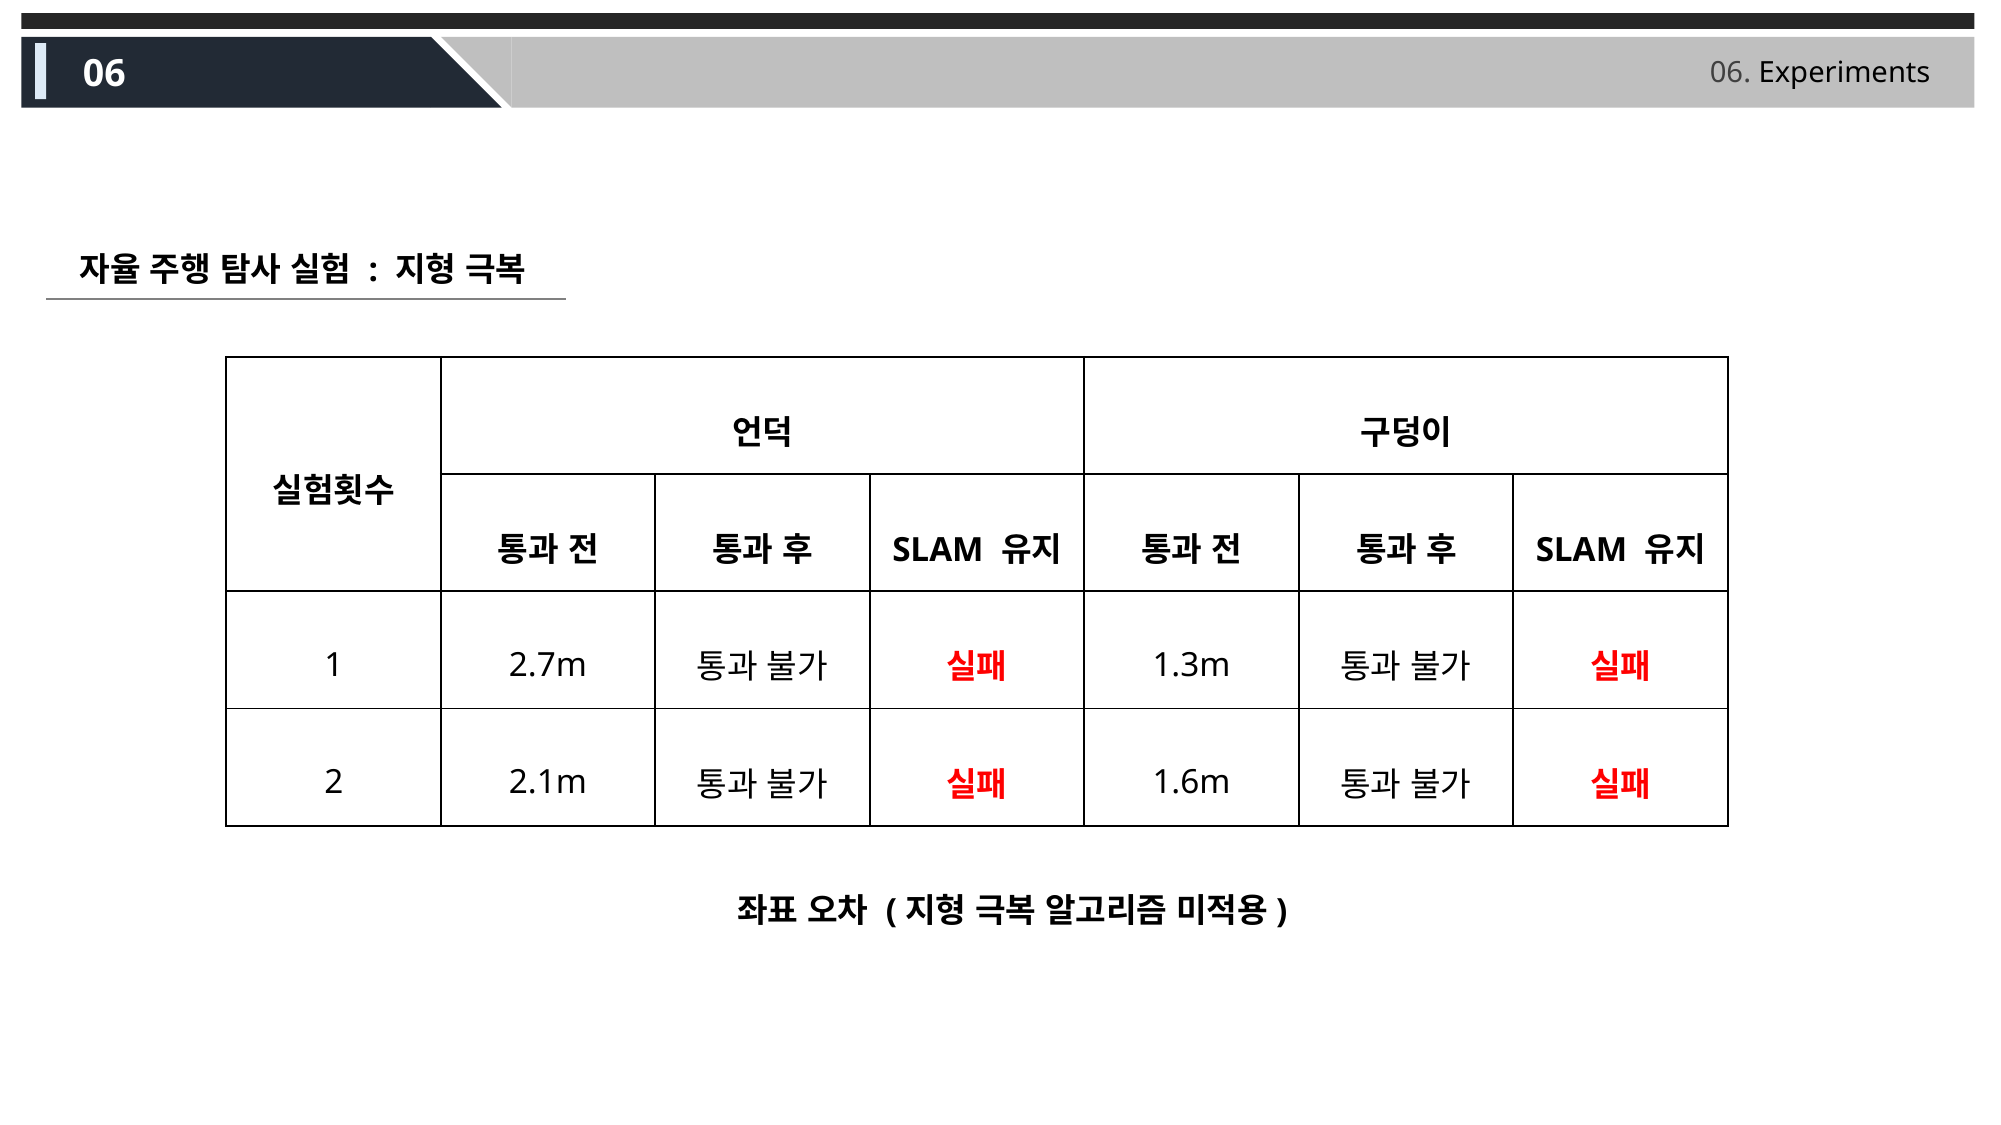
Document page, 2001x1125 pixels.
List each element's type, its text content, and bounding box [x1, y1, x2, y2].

table_cell 실패 [1514, 592, 1727, 708]
table_cell 2 [227, 709, 440, 825]
table_cell 실패 [1514, 709, 1727, 825]
table_cell 1 [227, 592, 440, 708]
table_cell 2.7m [442, 592, 654, 708]
table_header 언덕 [442, 358, 1083, 473]
table_cell 1.6m [1085, 709, 1298, 825]
text_box 06 [68, 75, 277, 102]
table_cell 실패 [871, 709, 1083, 825]
table_header 실험횟수 [227, 358, 440, 590]
table_cell 1.3m [1085, 592, 1298, 708]
table_cell 2.1m [442, 709, 654, 825]
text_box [440, 36, 1975, 108]
table_header 구덩이 [1085, 358, 1727, 473]
table_cell 통과 전 [442, 475, 654, 590]
text_box [20, 75, 429, 109]
table_cell SLAM 유지 [871, 475, 1083, 590]
text_box [429, 75, 505, 109]
table_cell 통과 후 [1300, 475, 1512, 590]
table_cell 통과 후 [656, 475, 869, 590]
text_box 자율 주행 탐사 실험 : 지형 극복 [65, 240, 542, 296]
table_cell 통과 불가 [656, 709, 869, 825]
text_box [34, 75, 47, 100]
table_cell 통과 불가 [656, 592, 869, 708]
text_box 좌표 오차 (지형 극복 알고리즘 미적용) [511, 869, 1505, 937]
text_box [0, 0, 2000, 75]
table_cell 통과 불가 [1300, 709, 1512, 825]
table_cell 통과 불가 [1300, 592, 1512, 708]
table_cell 통과 전 [1085, 475, 1298, 590]
table_cell 실패 [871, 592, 1083, 708]
table_cell SLAM 유지 [1514, 475, 1727, 590]
